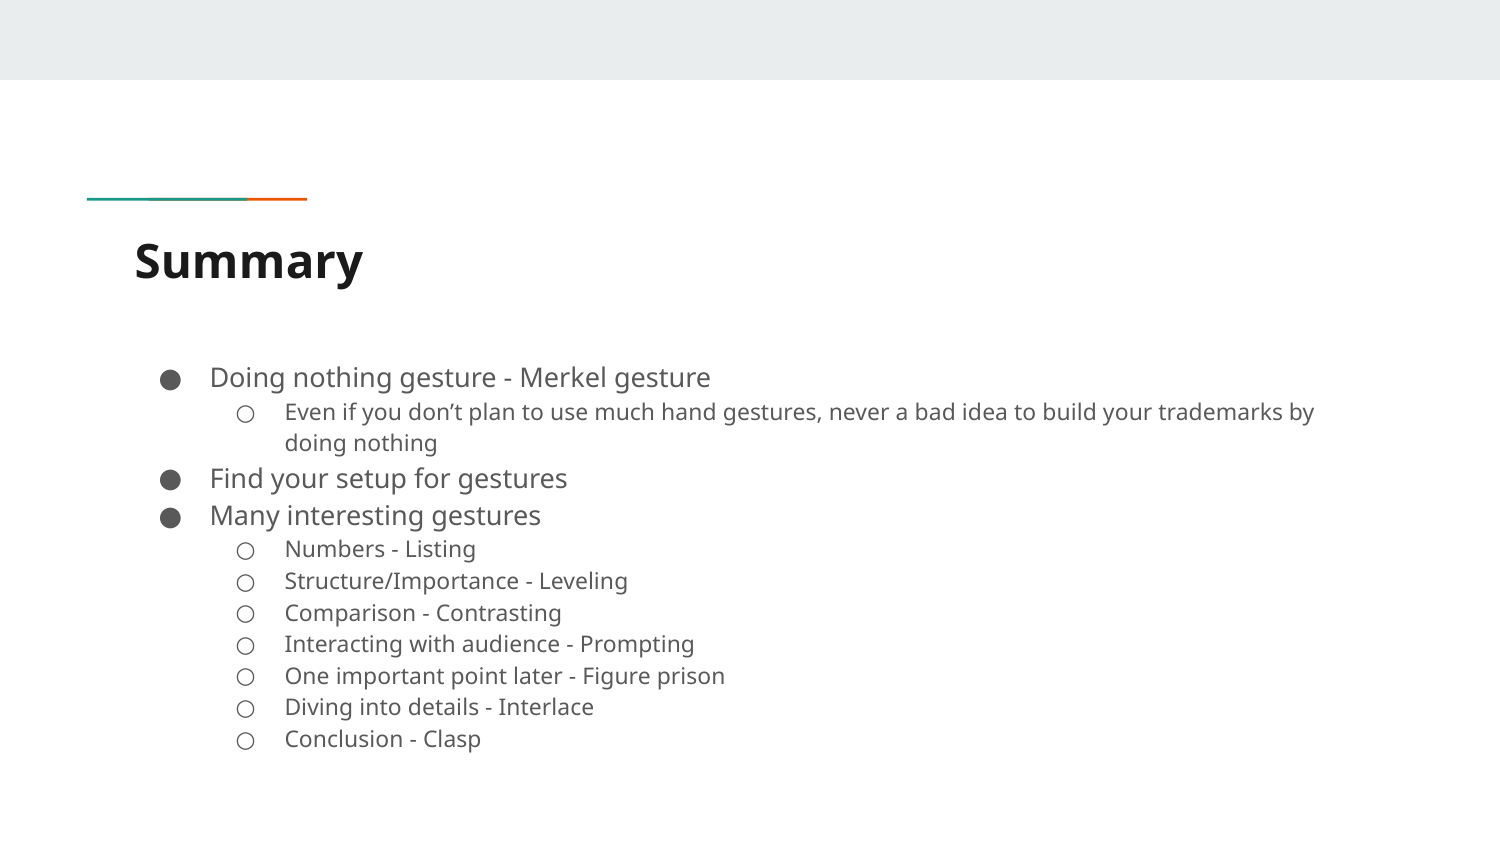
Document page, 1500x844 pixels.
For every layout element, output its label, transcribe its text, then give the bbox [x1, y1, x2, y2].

title Summary [119, 216, 1381, 305]
list Doing nothing gesture - Merkel gesture Even if you don’t plan to use much hand gestures, never a bad idea to build your trademarks by doing nothing Find your setup for gestures Many interesting gestures Numbers - Listing Structure/Importance - Leveling Comparison - Contrasting Interacting with audience - Prompting One important point later - Figure prison Diving into details - Interlace Conclusion - Clasp [119, 341, 1381, 819]
